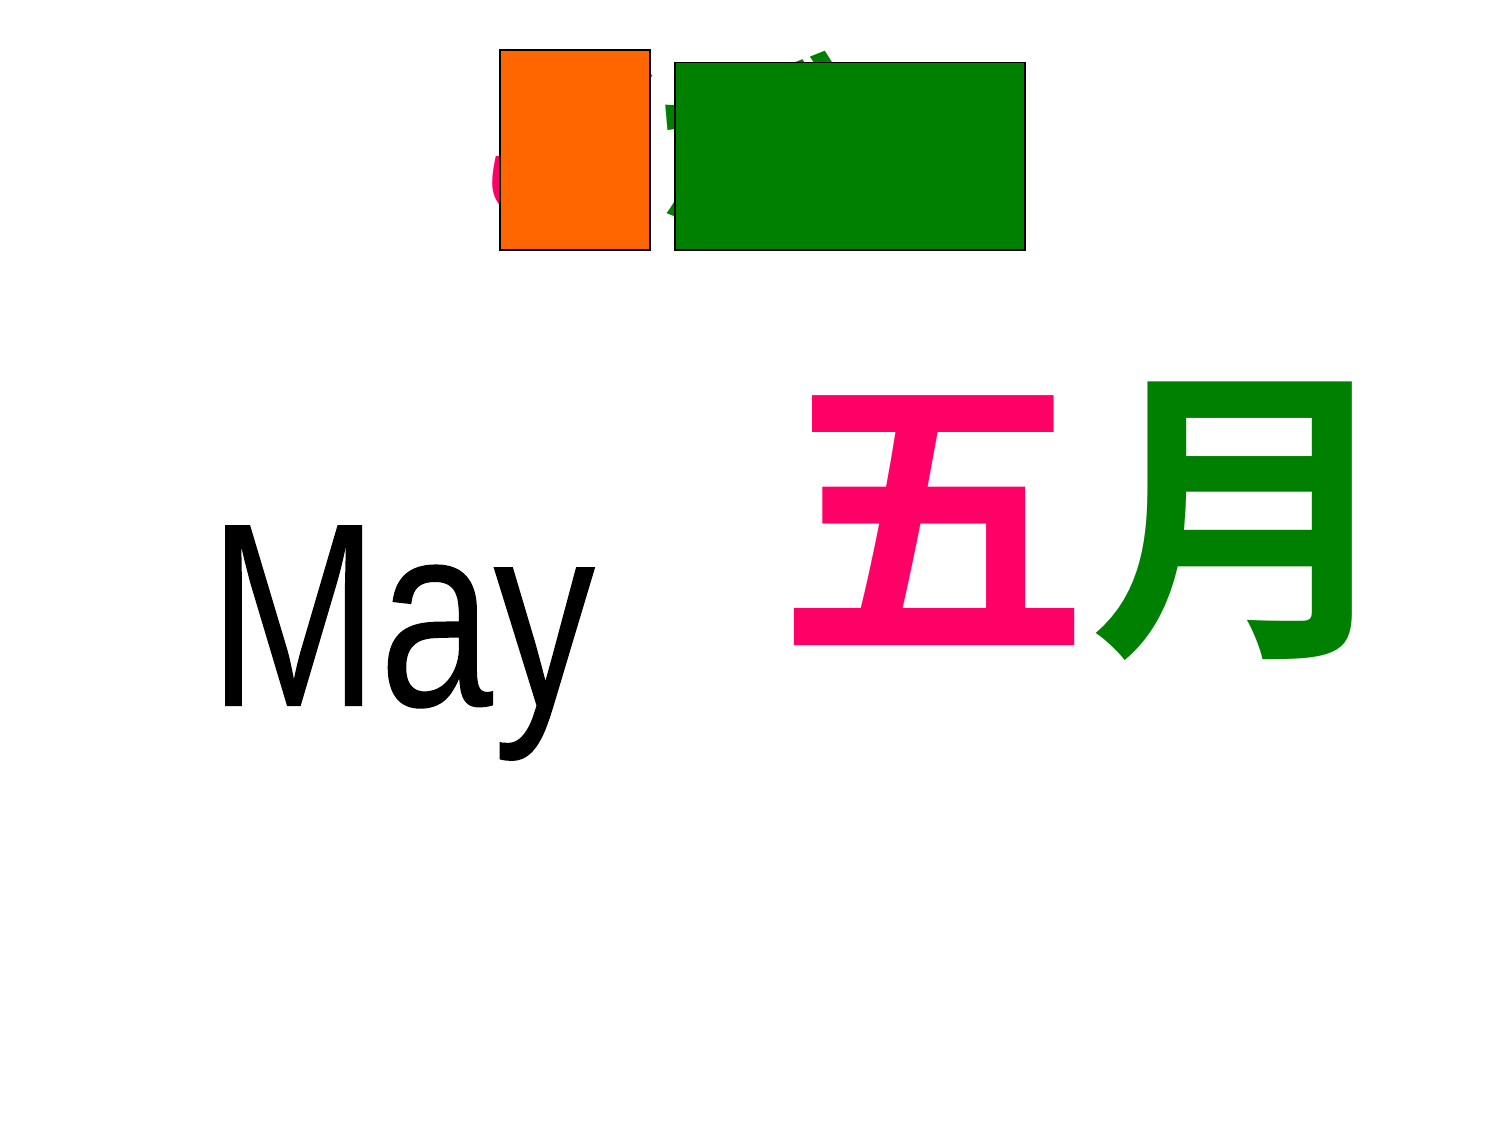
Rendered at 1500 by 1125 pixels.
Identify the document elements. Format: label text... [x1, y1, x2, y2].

text_box [675, 62, 1025, 250]
text_box [499, 50, 650, 250]
list 五月 [762, 312, 1425, 1005]
title ごがつ [75, 45, 1425, 233]
